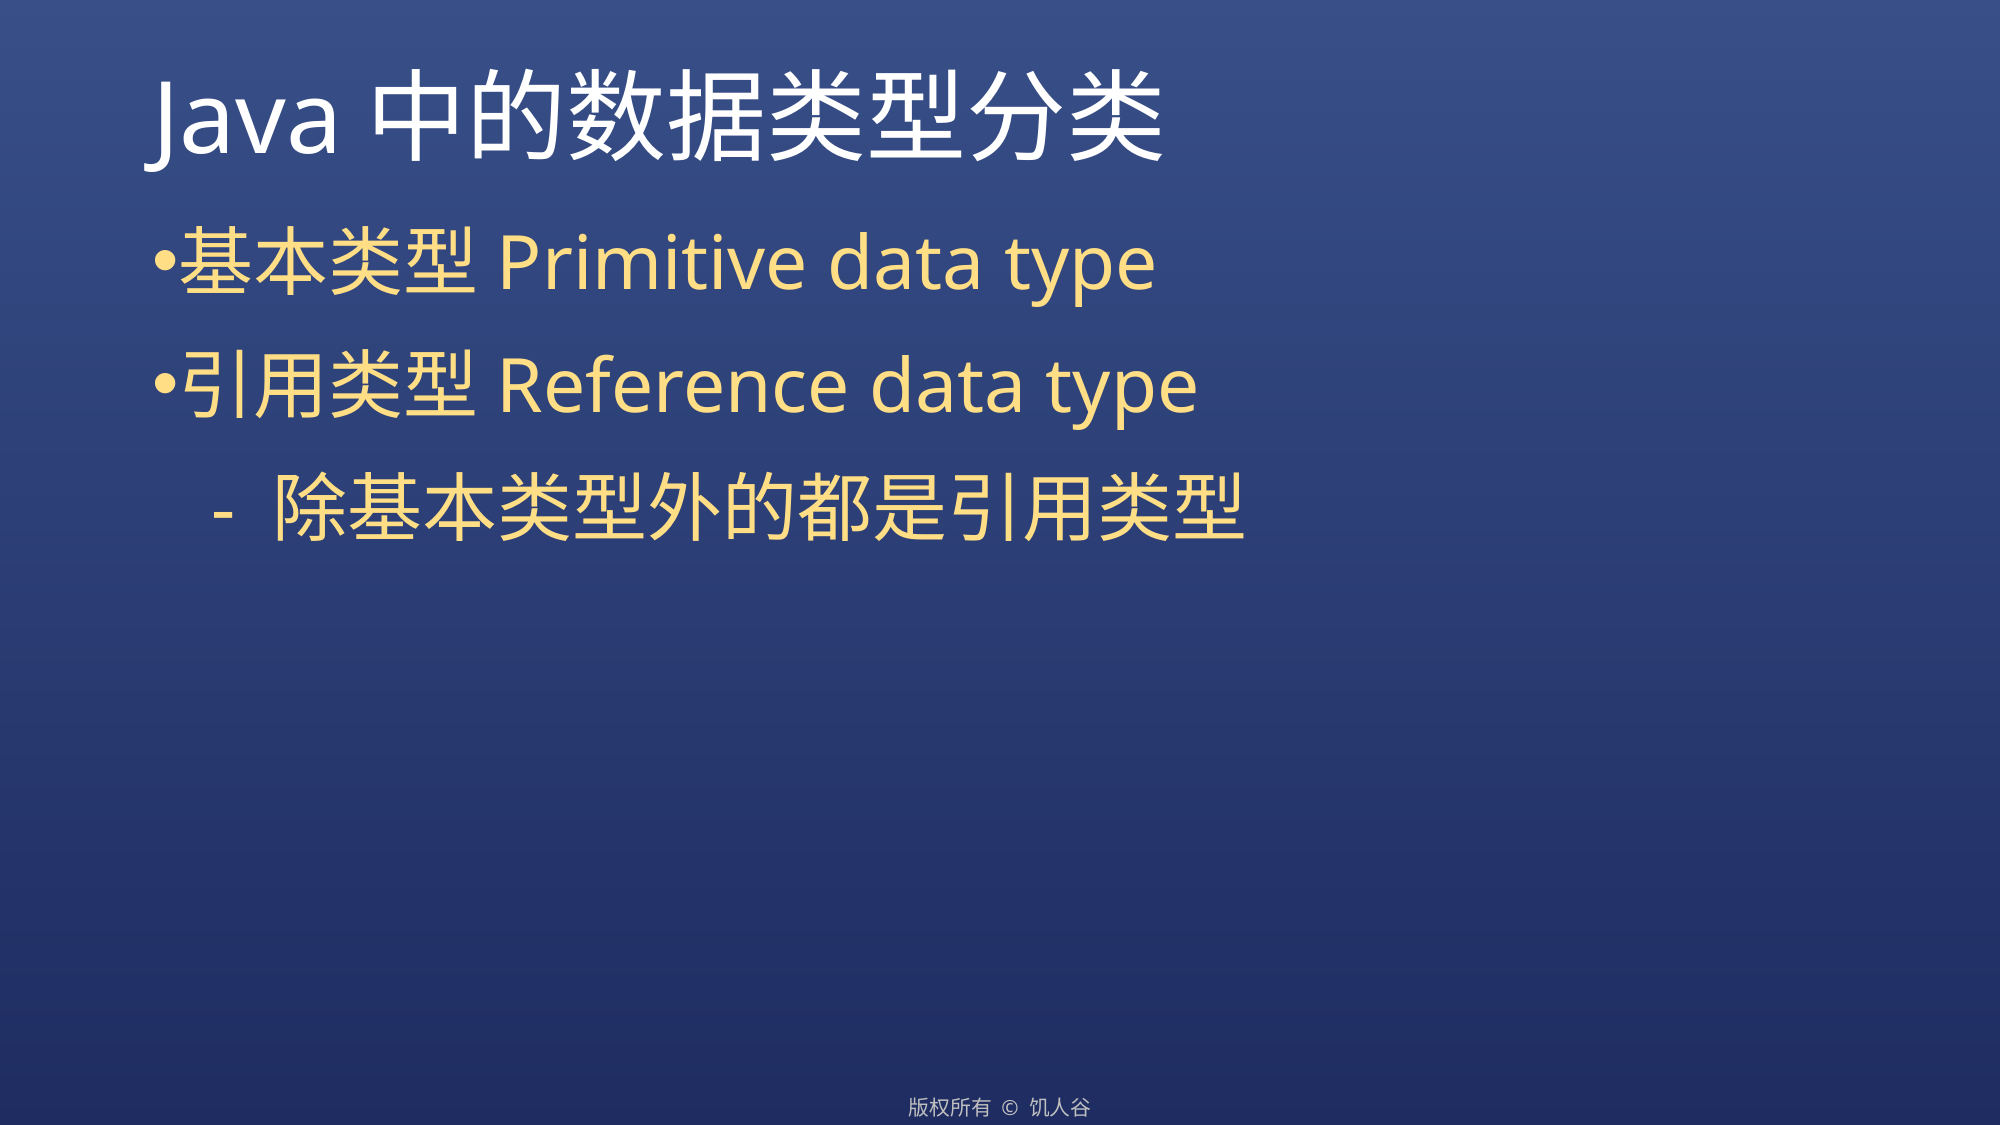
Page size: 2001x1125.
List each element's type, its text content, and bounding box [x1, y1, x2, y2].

list 基本类型Primitive data type 引用类型Reference data type - 除基本类型外的都是引用类型 [137, 206, 1863, 1090]
title Java中的数据类型分类 [137, 59, 1863, 184]
